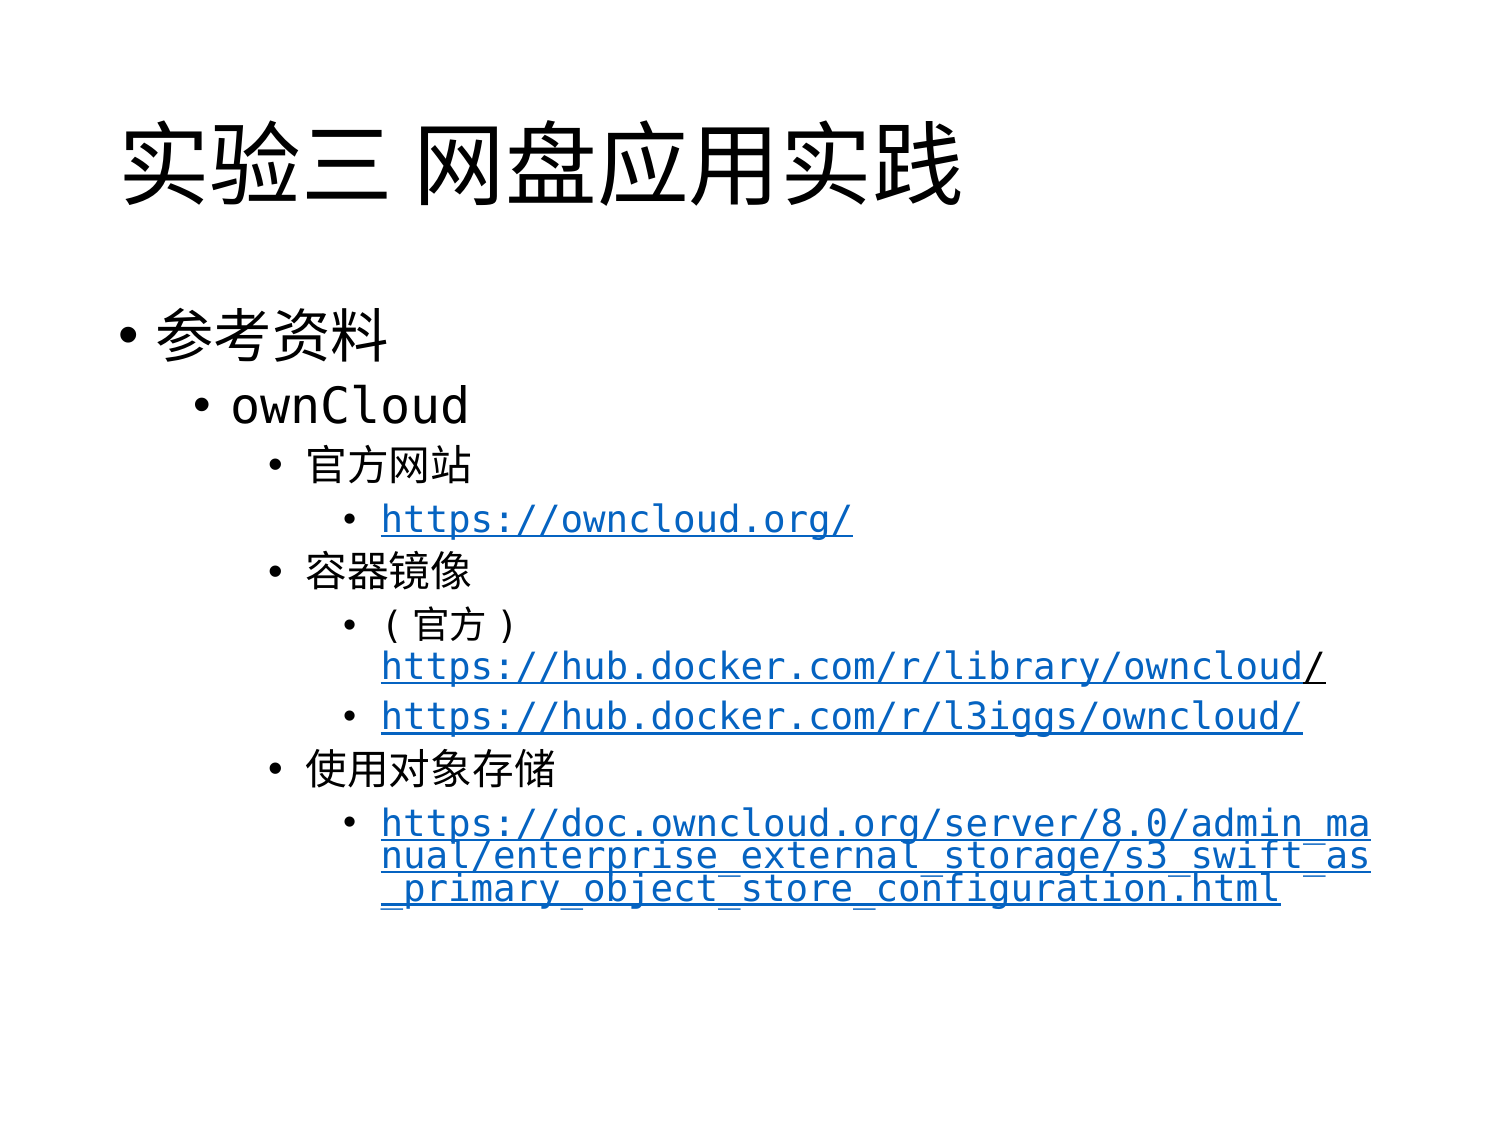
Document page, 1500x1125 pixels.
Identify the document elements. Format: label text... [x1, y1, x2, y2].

list 参考资料 ownCloud 官方网站 https://owncloud.org/ 容器镜像 (官方) https://hub.docker.com/r/library/owncloud/ https://hub.docker.com/r/l3iggs/owncloud/ 使用对象存储 https://doc.owncloud.org/server/8.0/admin_manual/enterprise_external_storage/s3_swift_as_primary_object_store_configuration.html [103, 299, 1397, 1014]
title 实验三 网盘应用实践 [103, 59, 1397, 278]
